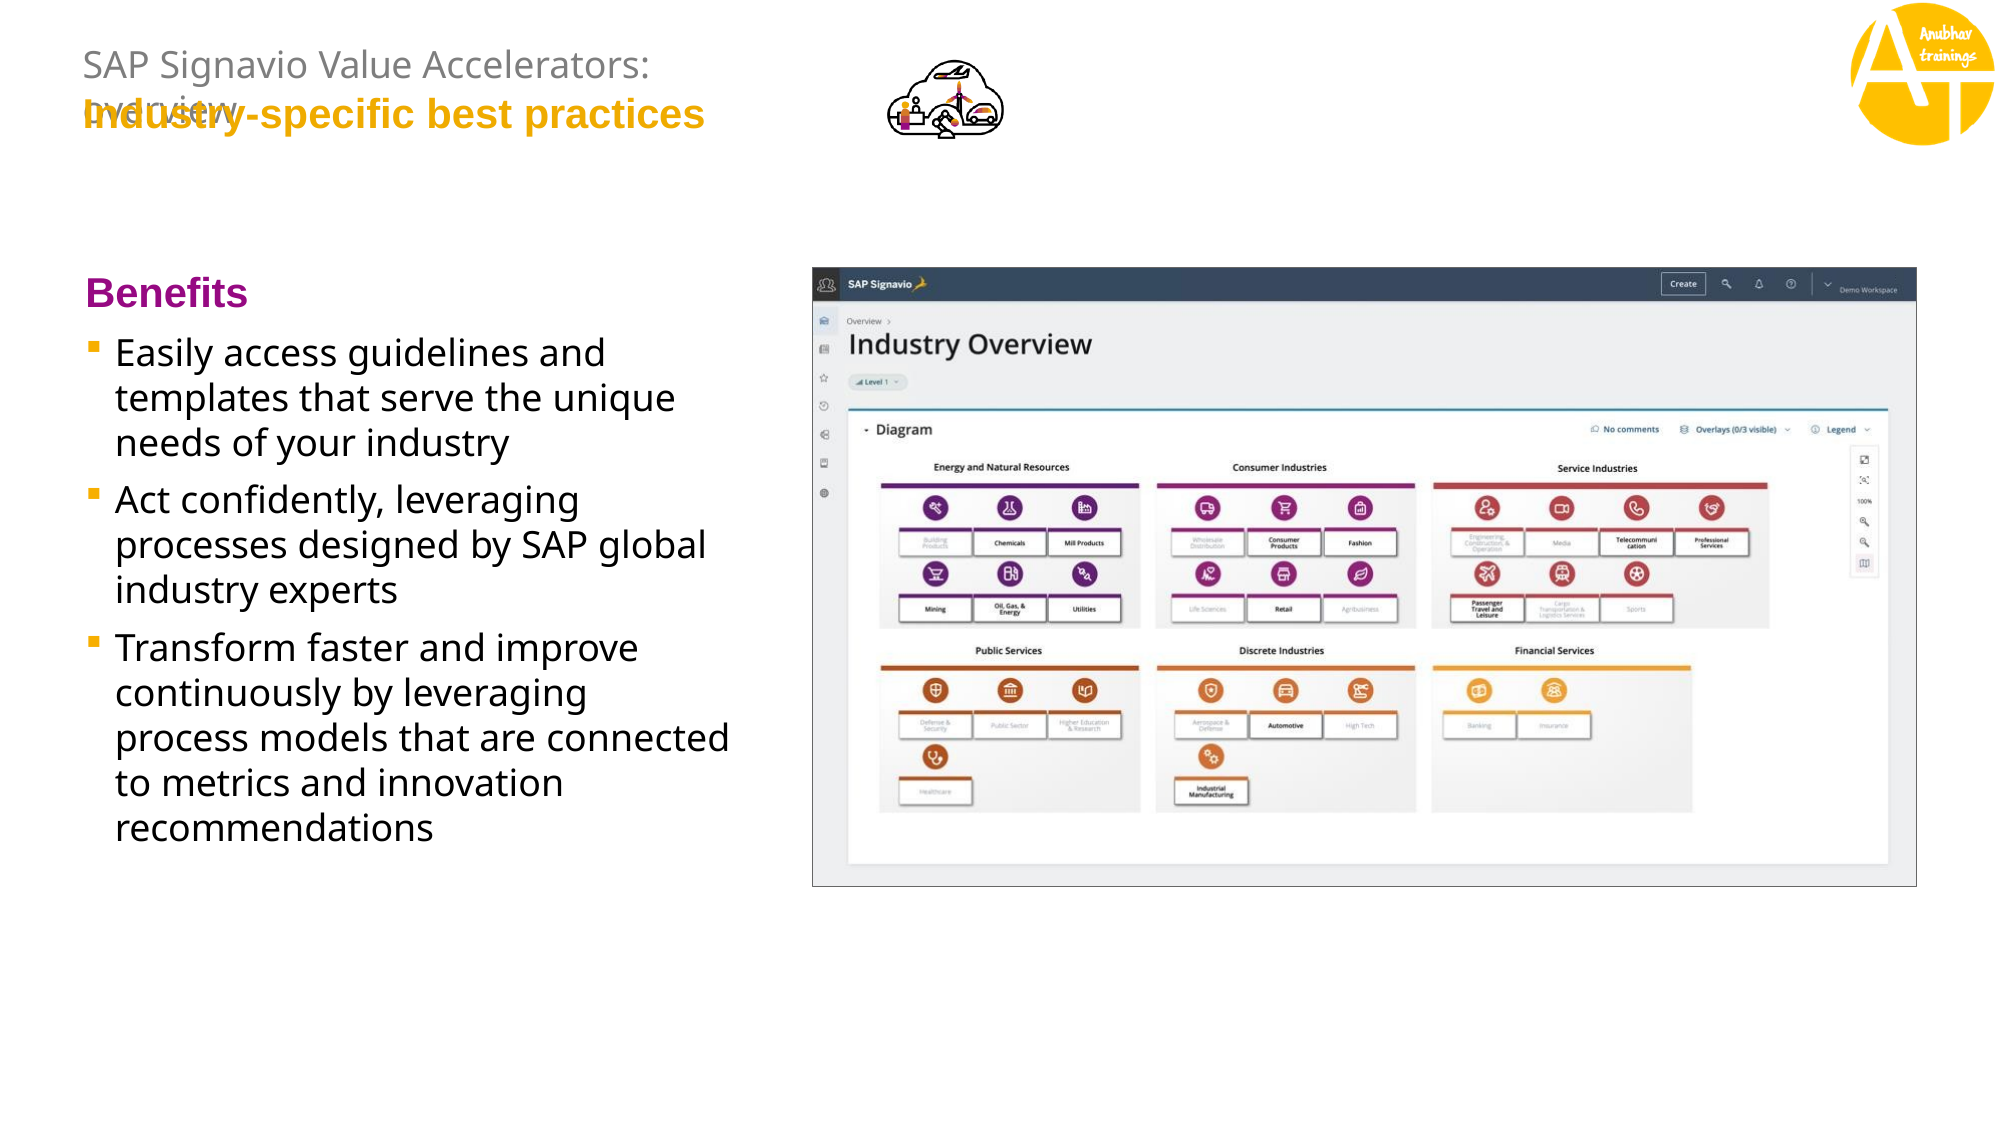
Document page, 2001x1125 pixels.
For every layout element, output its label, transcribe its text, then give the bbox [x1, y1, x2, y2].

picture [1836, 0, 2000, 157]
text_box Benefits Easily access guidelines and templates that serve the unique needs of your industry Act confidently, leveraging processes designed by SAP global industry experts Transform faster and improve continuously by leveraging process models that are connected to metrics and innovation recommendations [83, 249, 770, 849]
text_box SAP Signavio Value Accelerators: overview [80, 39, 802, 132]
title Industry-specific best practices [80, 84, 710, 275]
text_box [811, 266, 1918, 888]
picture [887, 59, 1004, 139]
